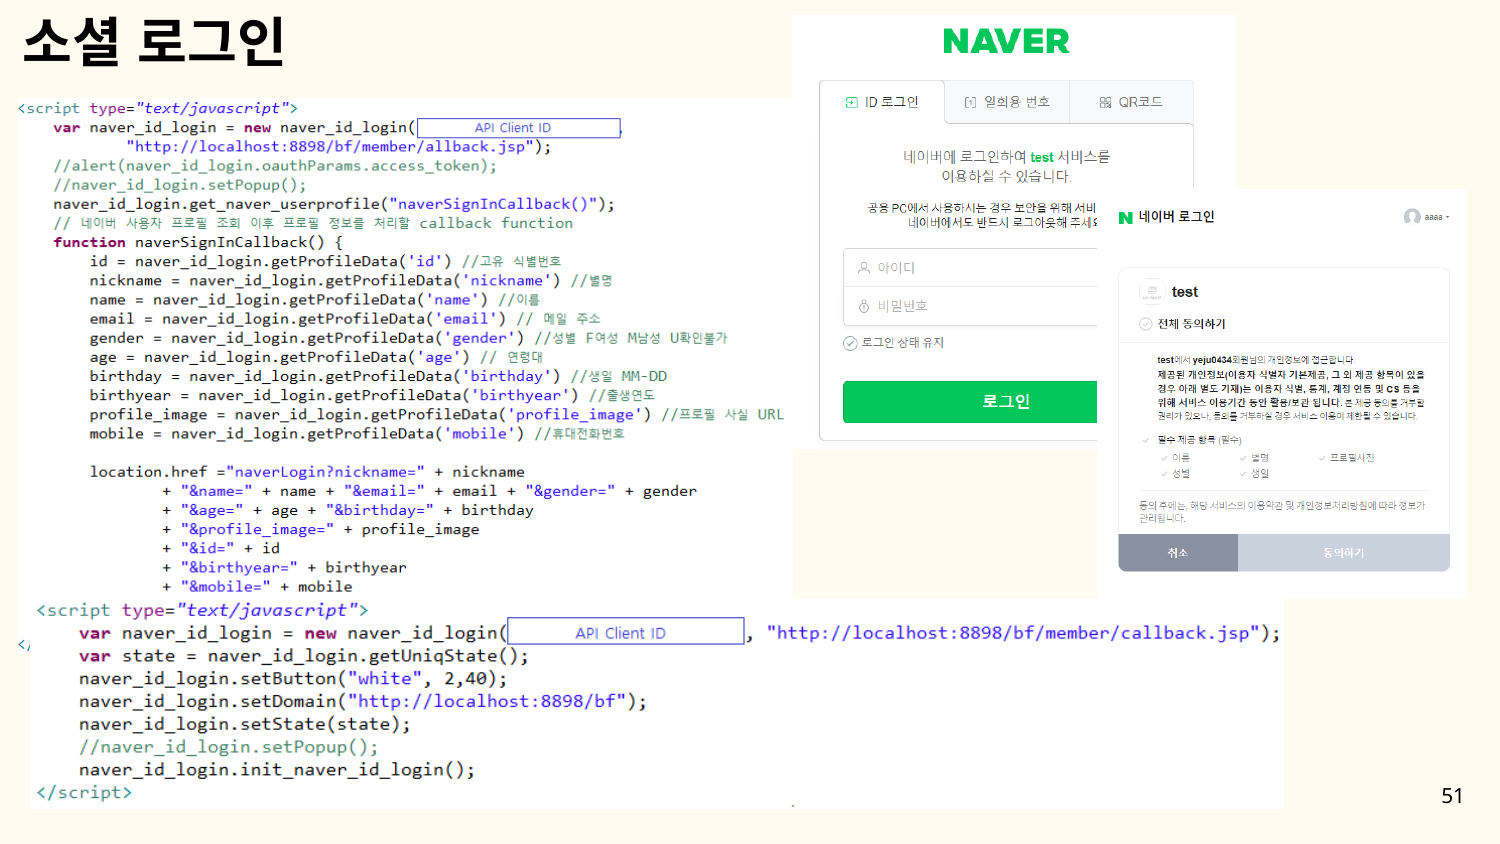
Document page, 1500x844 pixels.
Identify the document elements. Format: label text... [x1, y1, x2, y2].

slide_number ‹#› [1389, 764, 1480, 830]
picture [18, 15, 1467, 809]
text_box 소셜 로그인 [7, 0, 821, 88]
